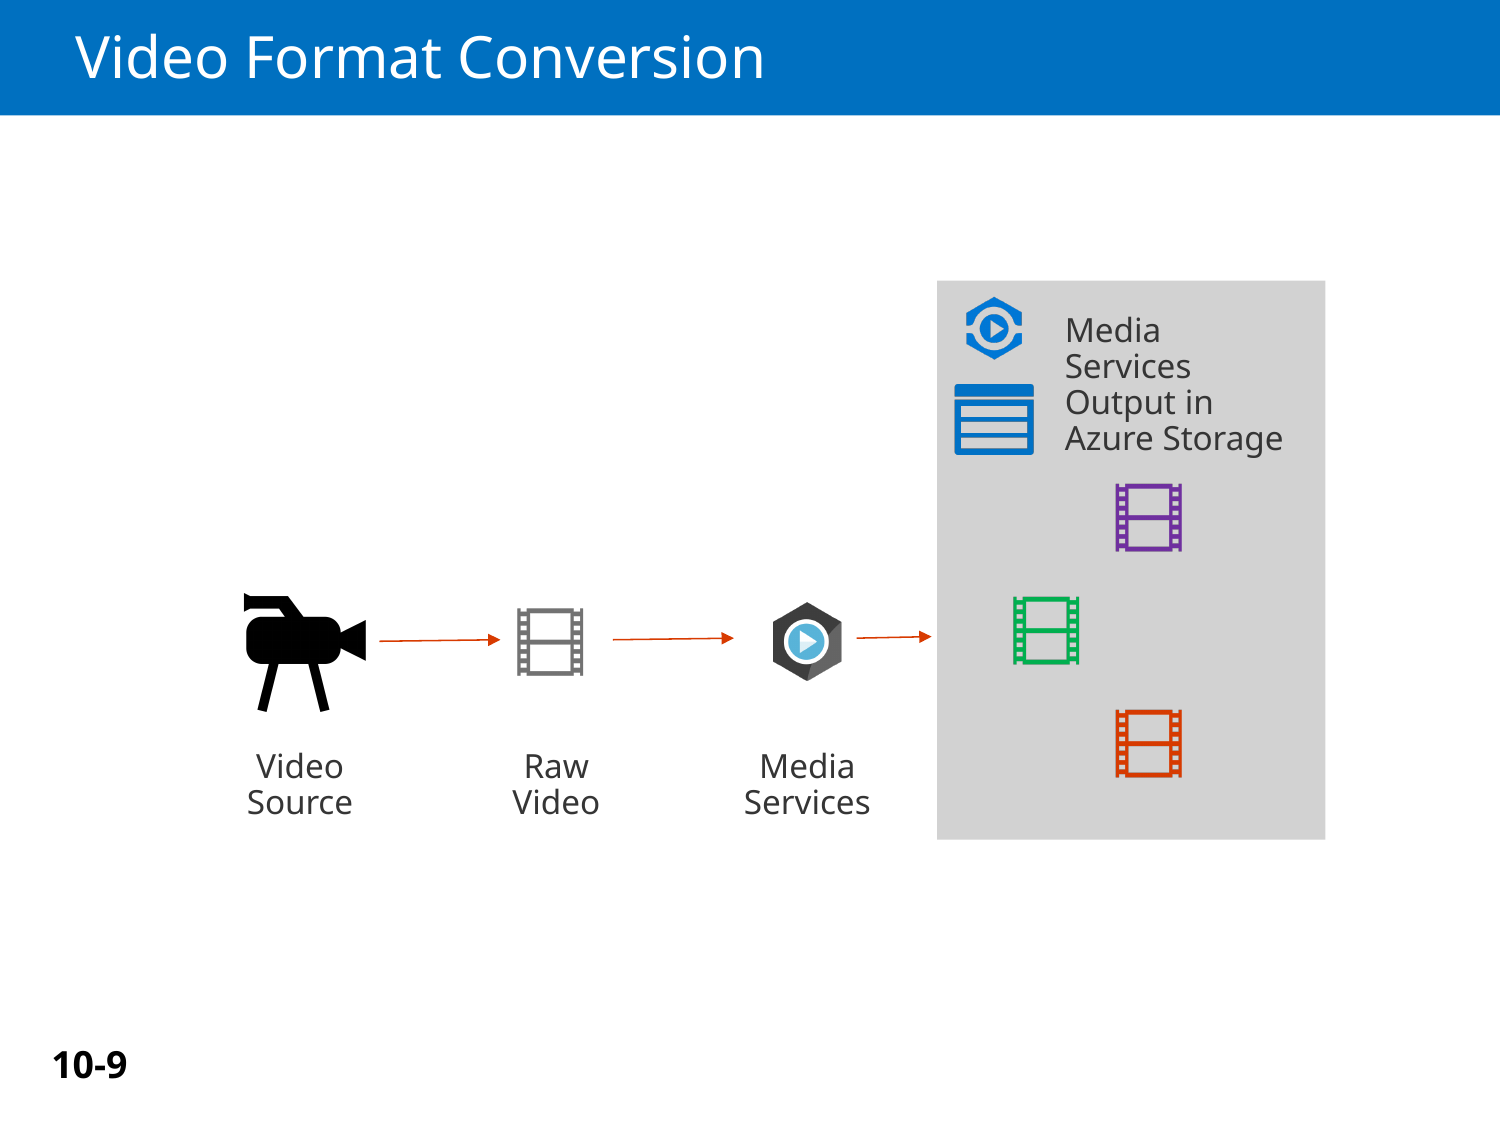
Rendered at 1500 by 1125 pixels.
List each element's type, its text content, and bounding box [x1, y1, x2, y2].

text_box 10-9 [36, 1033, 194, 1094]
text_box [204, 235, 1326, 912]
title Video Format Conversion [75, 0, 1351, 122]
